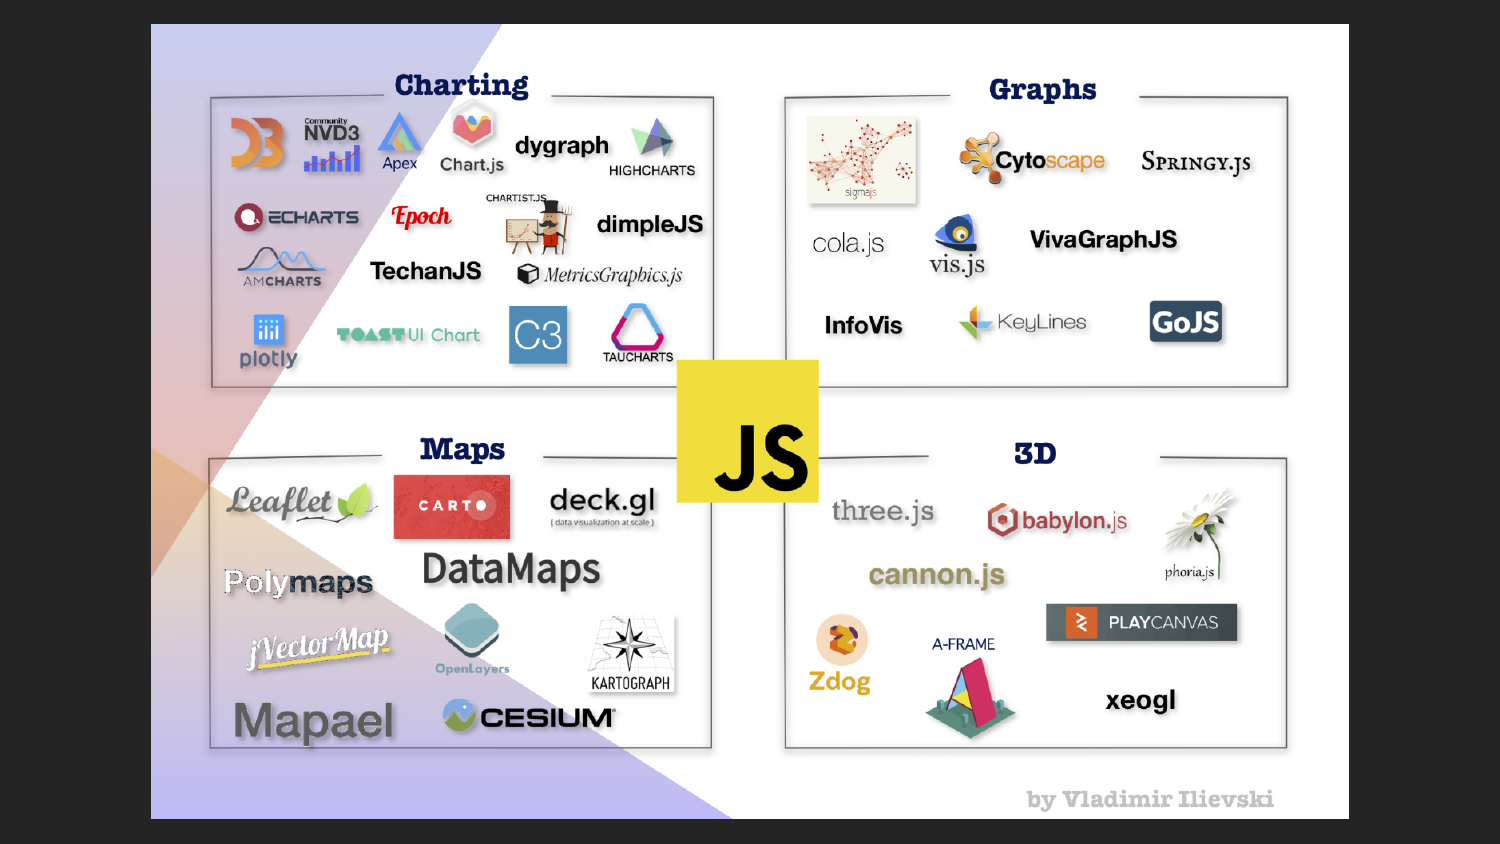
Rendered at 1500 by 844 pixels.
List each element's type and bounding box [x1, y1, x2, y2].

picture [150, 24, 1350, 819]
